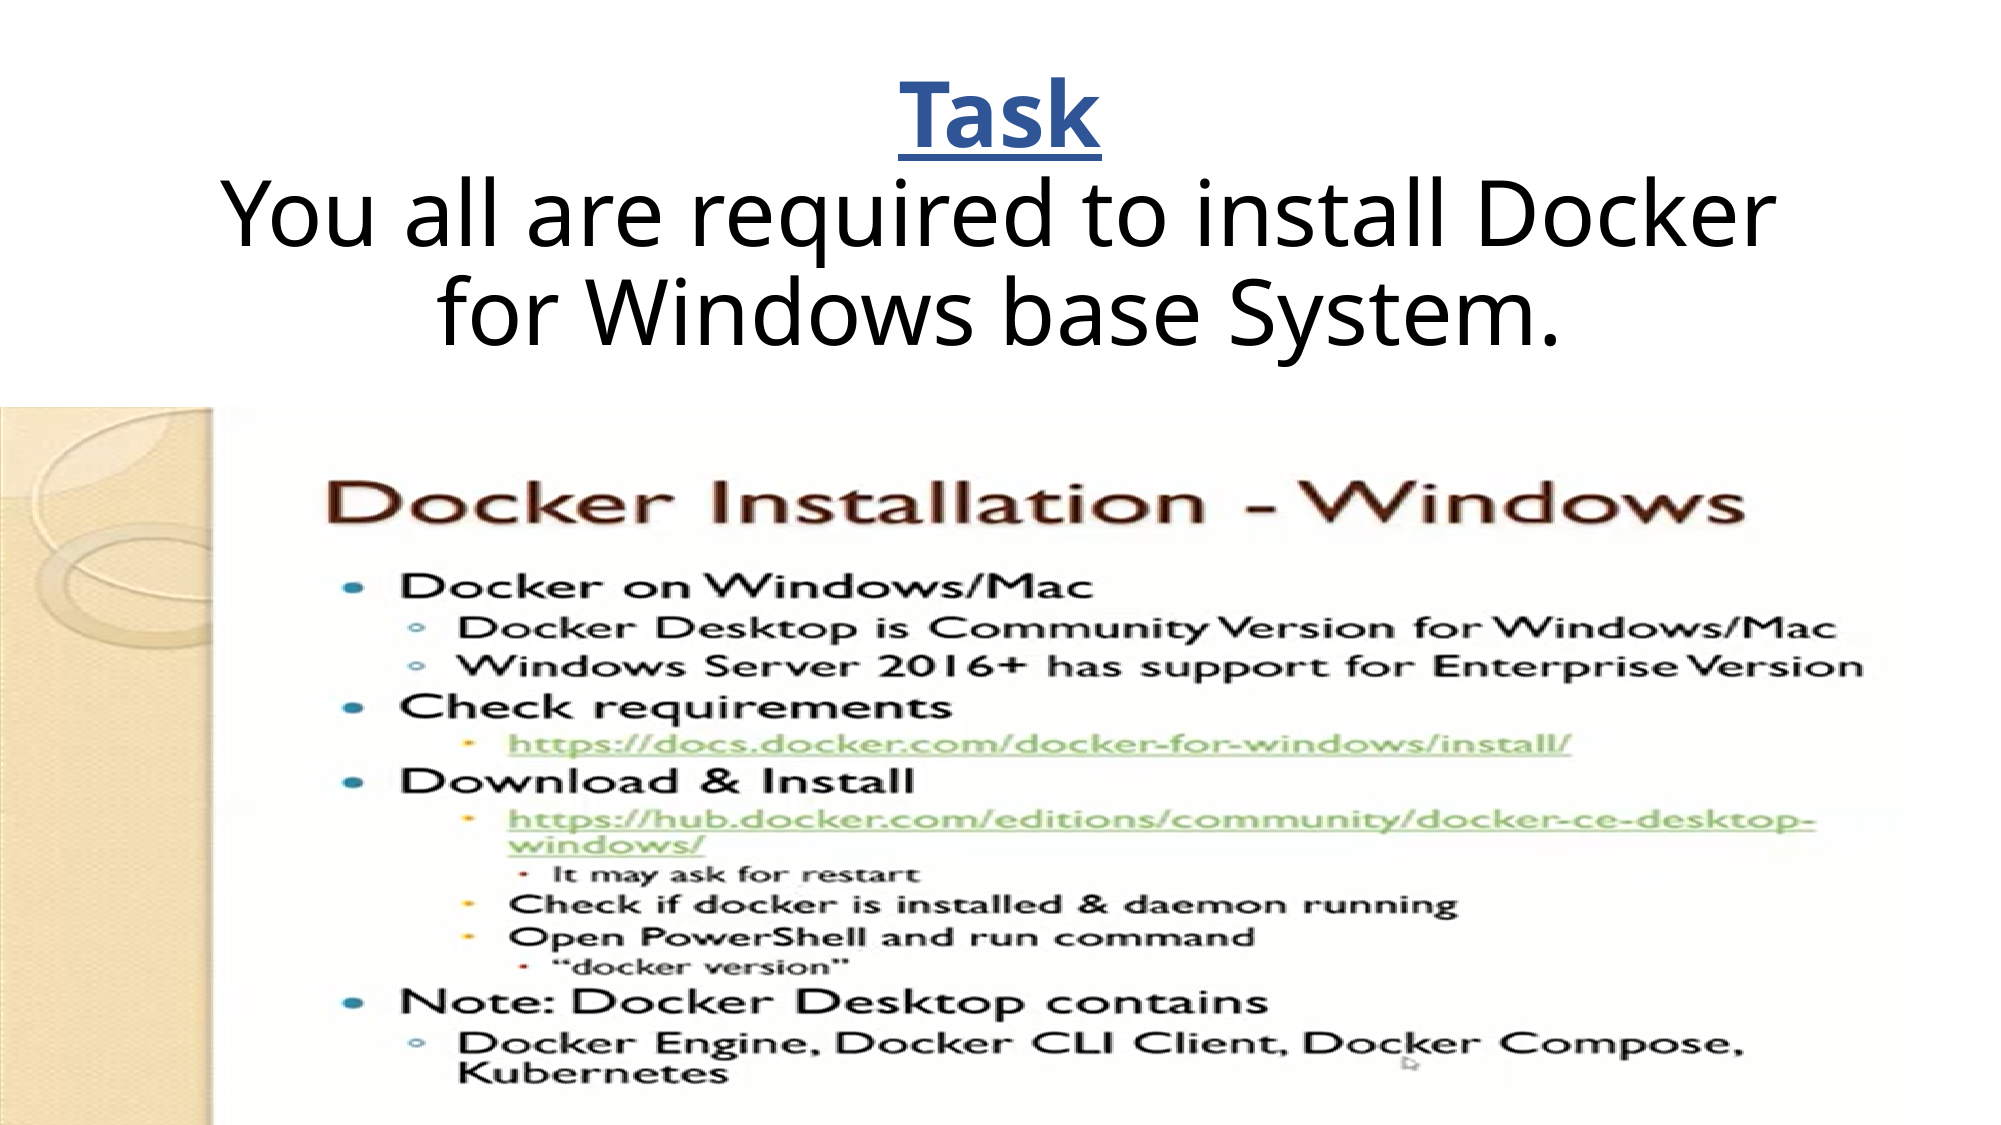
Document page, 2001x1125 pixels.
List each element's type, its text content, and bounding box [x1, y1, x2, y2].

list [0, 407, 1910, 1125]
title Task You all are required to install Docker for Windows base System. [137, 59, 1863, 373]
